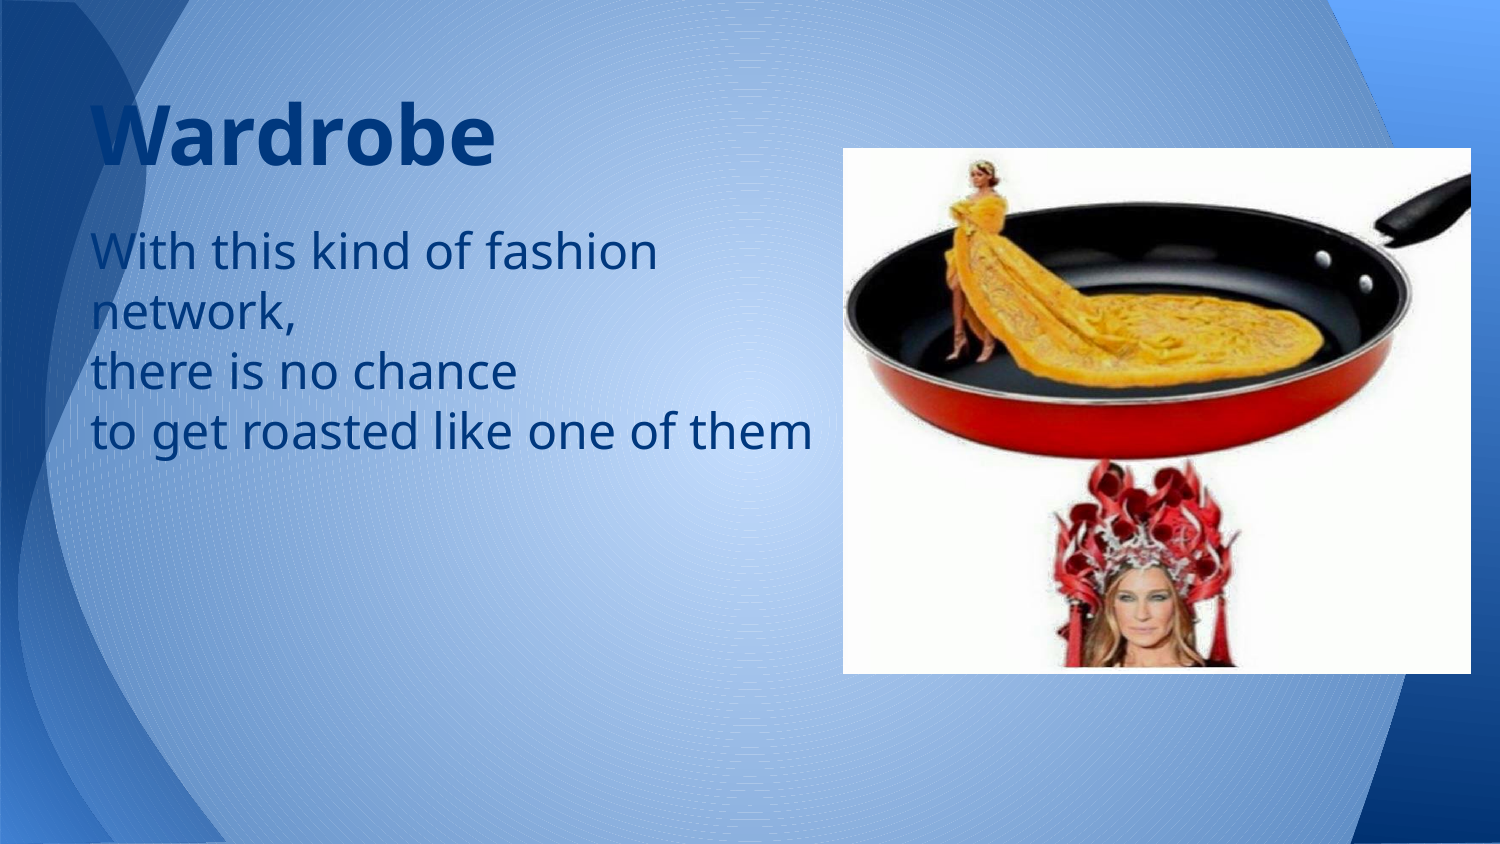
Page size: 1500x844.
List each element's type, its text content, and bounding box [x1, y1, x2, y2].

title Wardrobe [75, 33, 1425, 197]
list With this kind of fashion network, there is no chance to get roasted like one of them [75, 204, 1425, 800]
picture [843, 147, 1471, 675]
